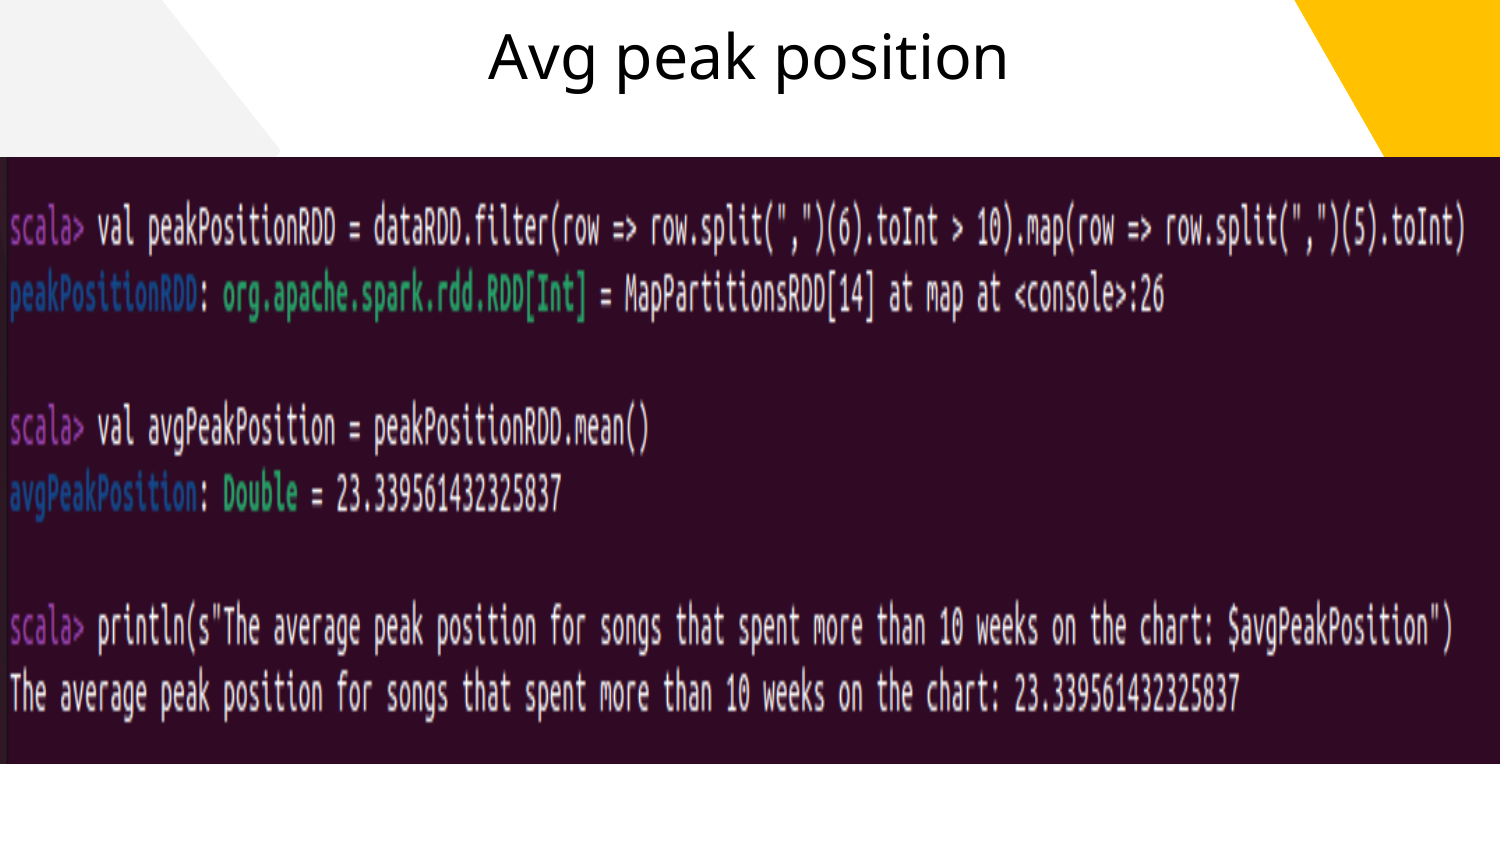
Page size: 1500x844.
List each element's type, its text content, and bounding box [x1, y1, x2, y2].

picture [0, 157, 1500, 764]
title Avg peak position [85, 13, 1415, 21]
